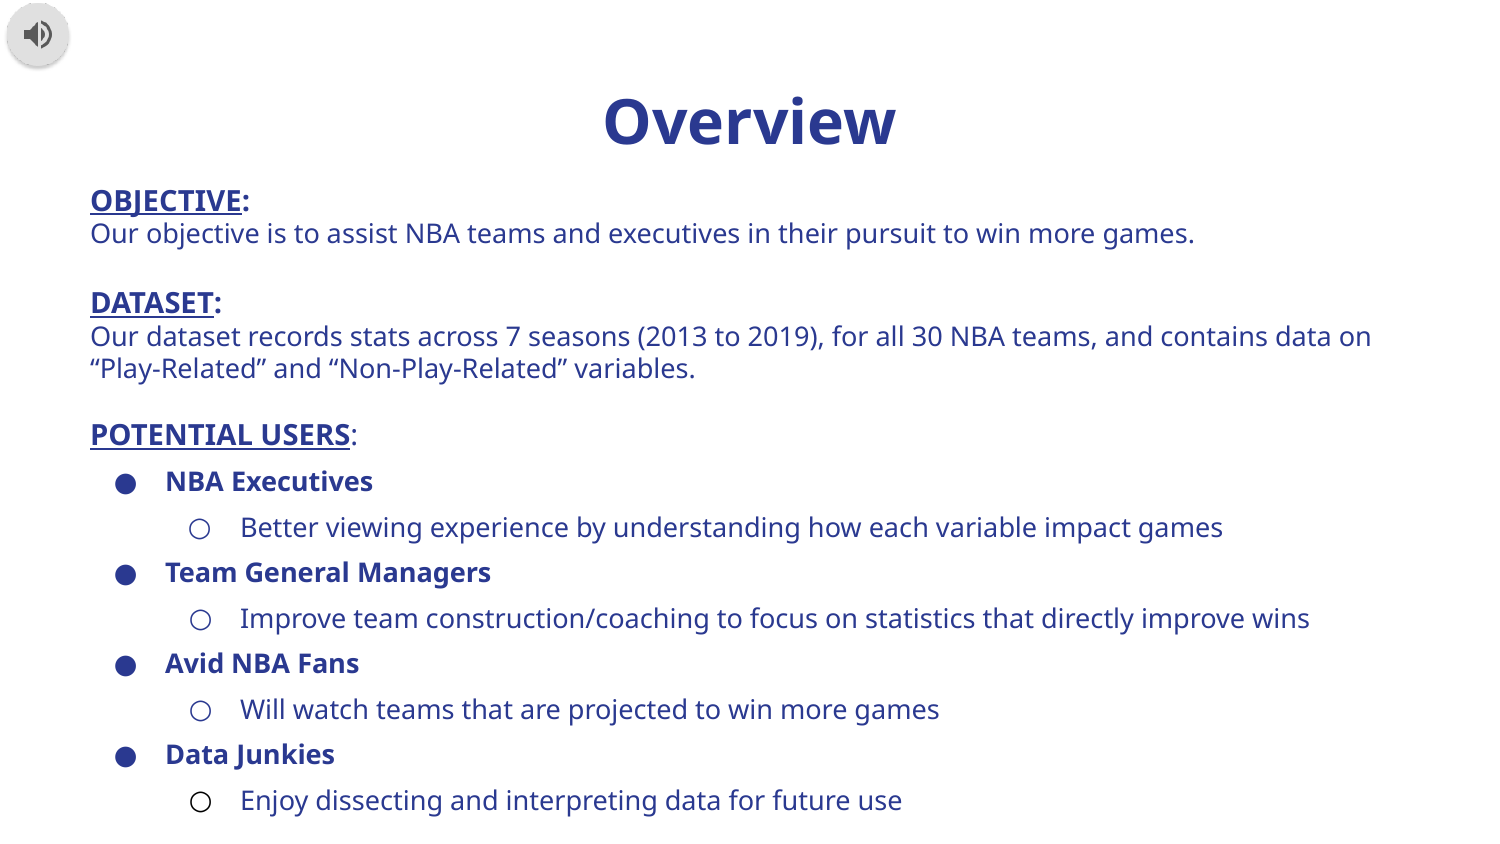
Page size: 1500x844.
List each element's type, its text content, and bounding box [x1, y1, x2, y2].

picture [0, 0, 76, 73]
text_box OBJECTIVE: Our objective is to assist NBA teams and executives in their pursuit to win more games. DATASET: Our dataset records stats across 7 seasons (2013 to 2019), for all 30 NBA teams, and contains data on “Play-Related” and “Non-Play-Related” variables. POTENTIAL USERS: NBA Executives Better viewing experience by understanding how each variable impact games Team General Managers Improve team construction/coaching to focus on statistics that directly improve wins Avid NBA Fans Will watch teams that are projected to win more games Data Junkies Enjoy dissecting and interpreting data for future use [74, 166, 1426, 831]
title Overview [51, 67, 1449, 167]
